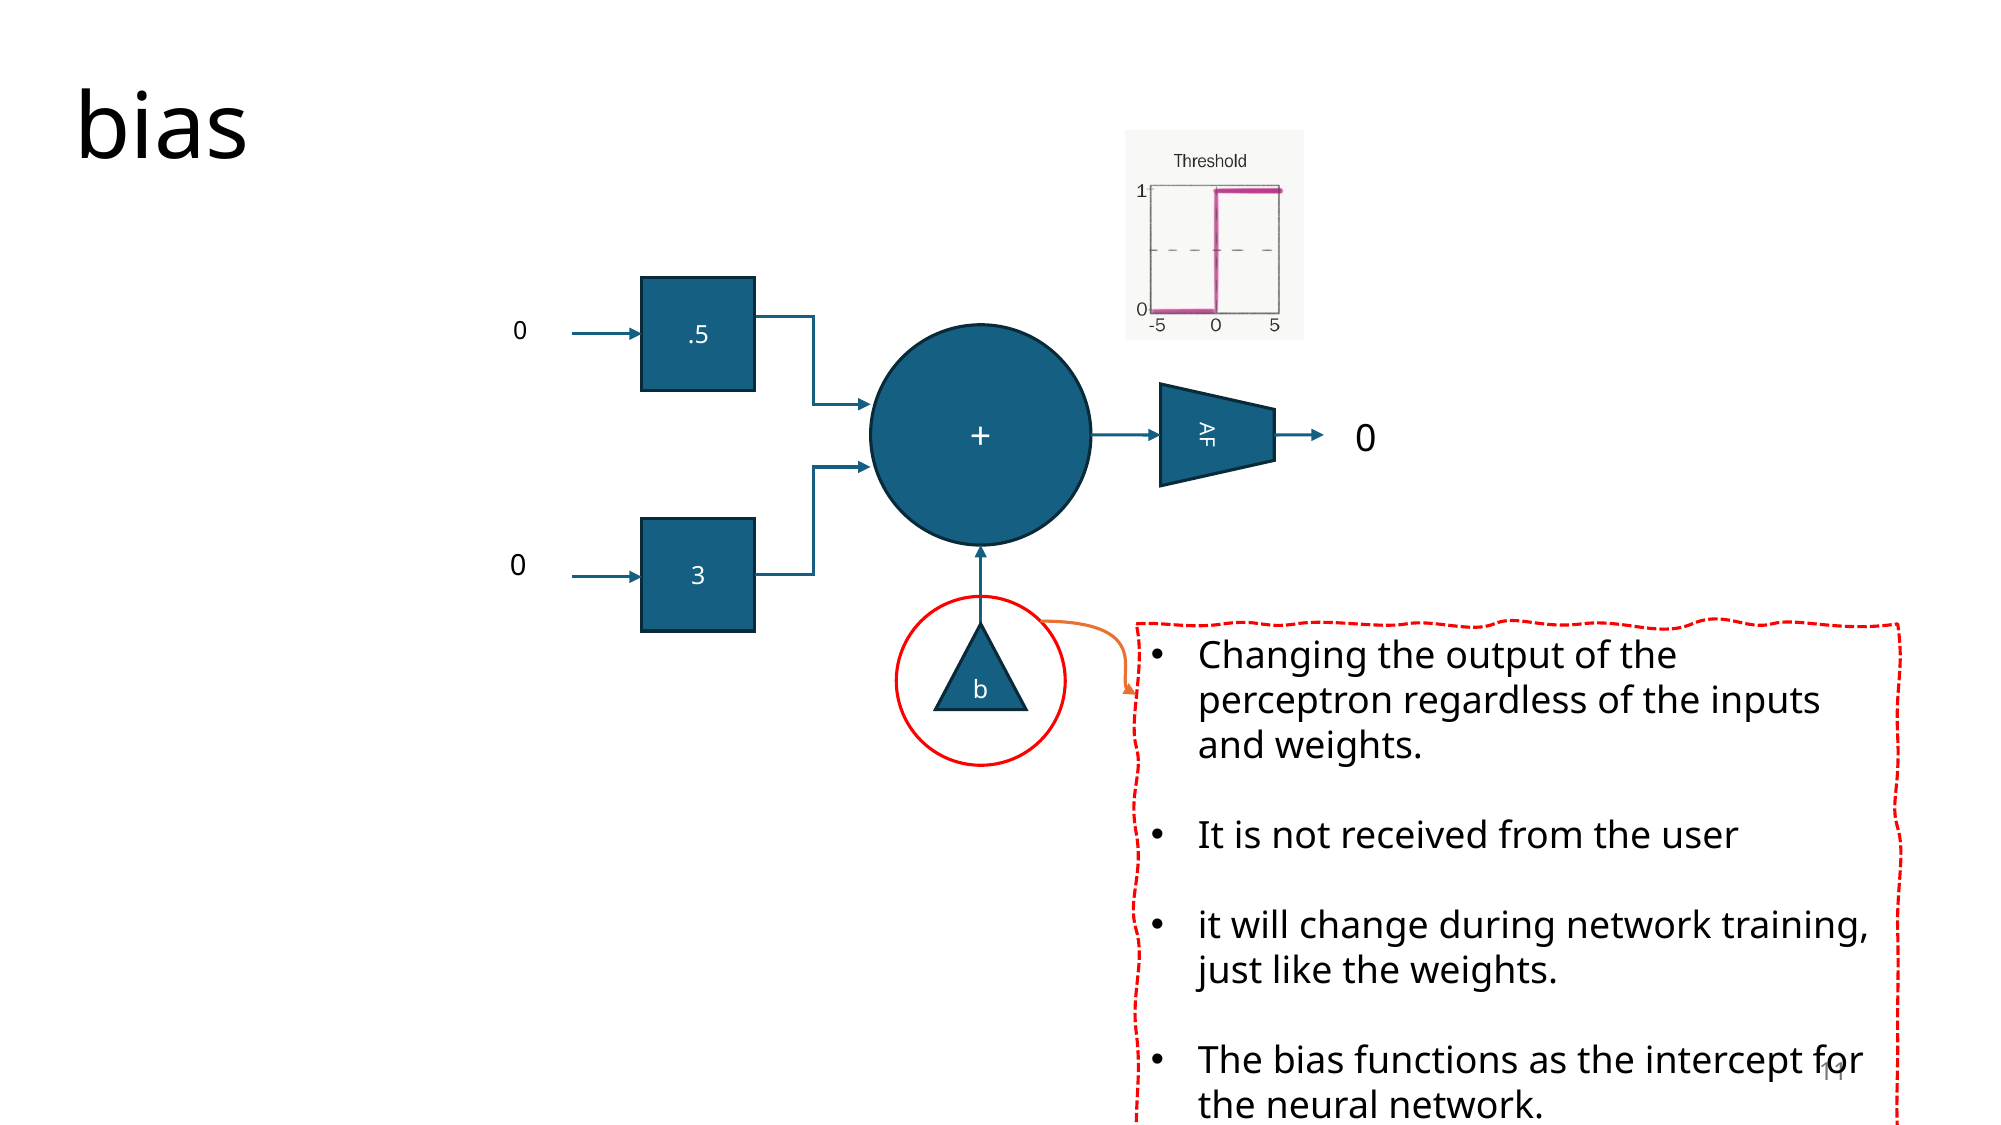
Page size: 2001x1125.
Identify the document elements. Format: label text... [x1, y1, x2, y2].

text_box 0 [1340, 406, 1491, 467]
text_box bias [59, 59, 312, 185]
slide_number 11 [1412, 1042, 1863, 1103]
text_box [494, 276, 1325, 711]
text_box Changing the output of the perceptron regardless of the inputs and weights. It is not received from the user it will change during network training, just like the weights. The bias functions as the intercept for the neural network. [1133, 618, 1901, 1125]
text_box [900, 711, 1062, 767]
picture [1125, 129, 1305, 340]
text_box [1051, 609, 1126, 707]
